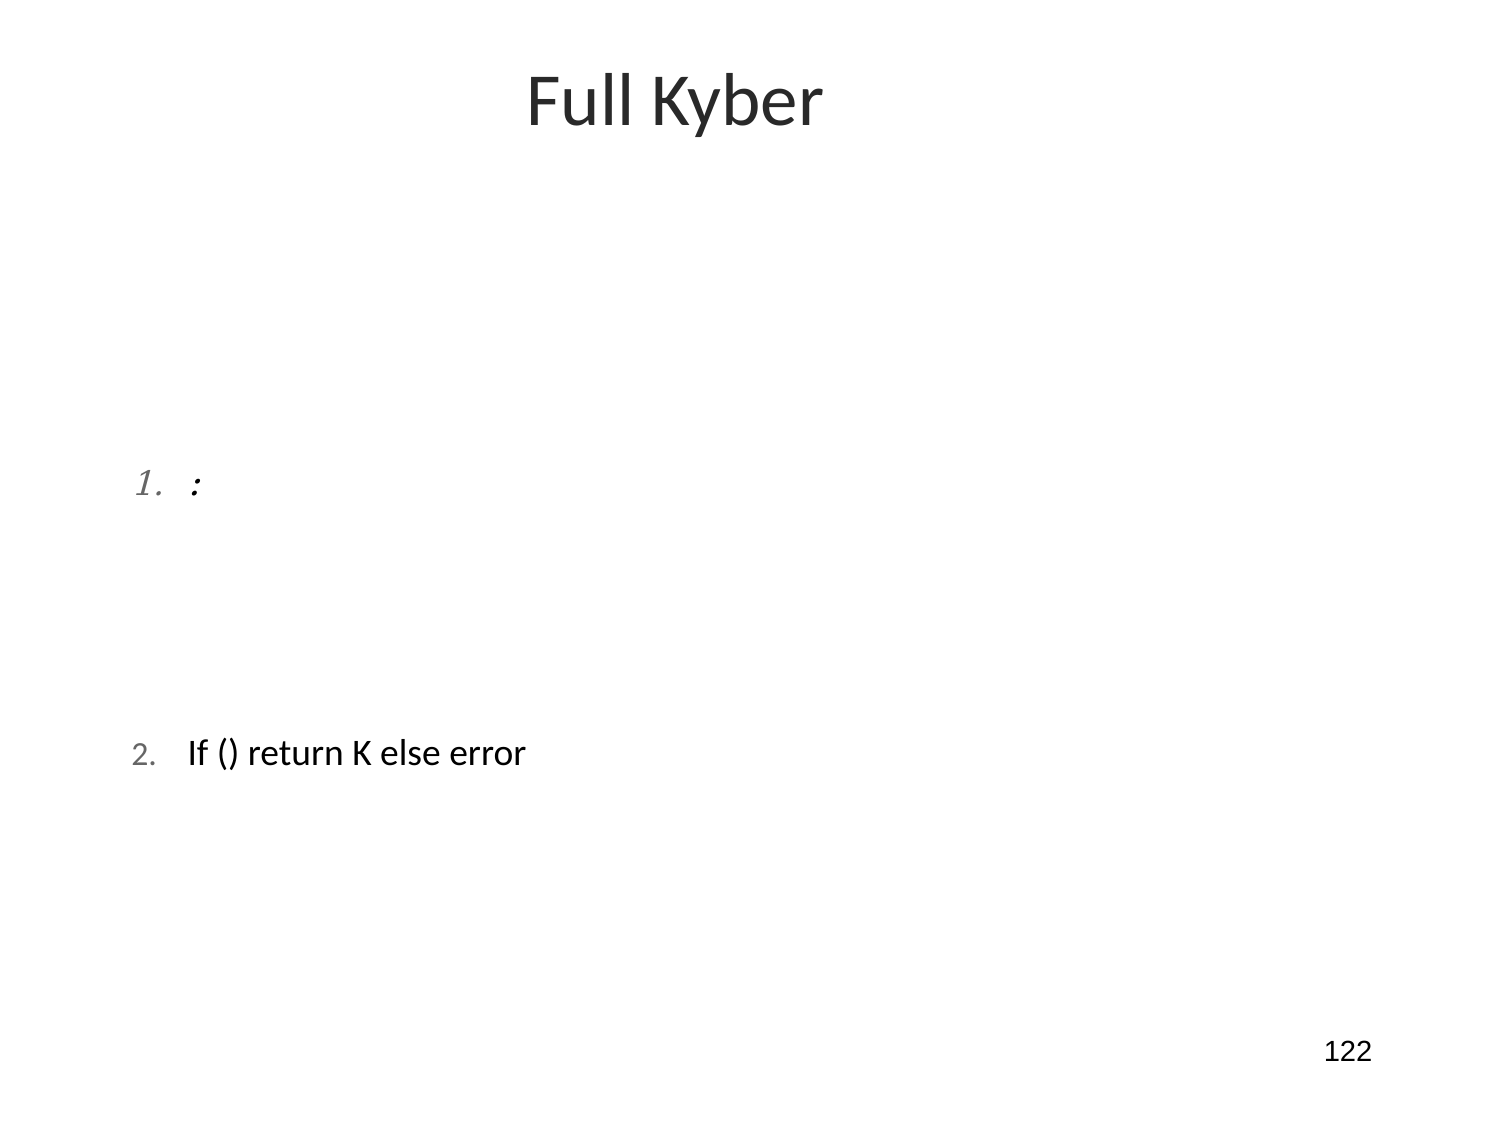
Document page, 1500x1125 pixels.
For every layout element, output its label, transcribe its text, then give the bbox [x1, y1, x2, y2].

slide_number 122 [1074, 1024, 1388, 1101]
text_box Full Kyber [150, 52, 1201, 150]
